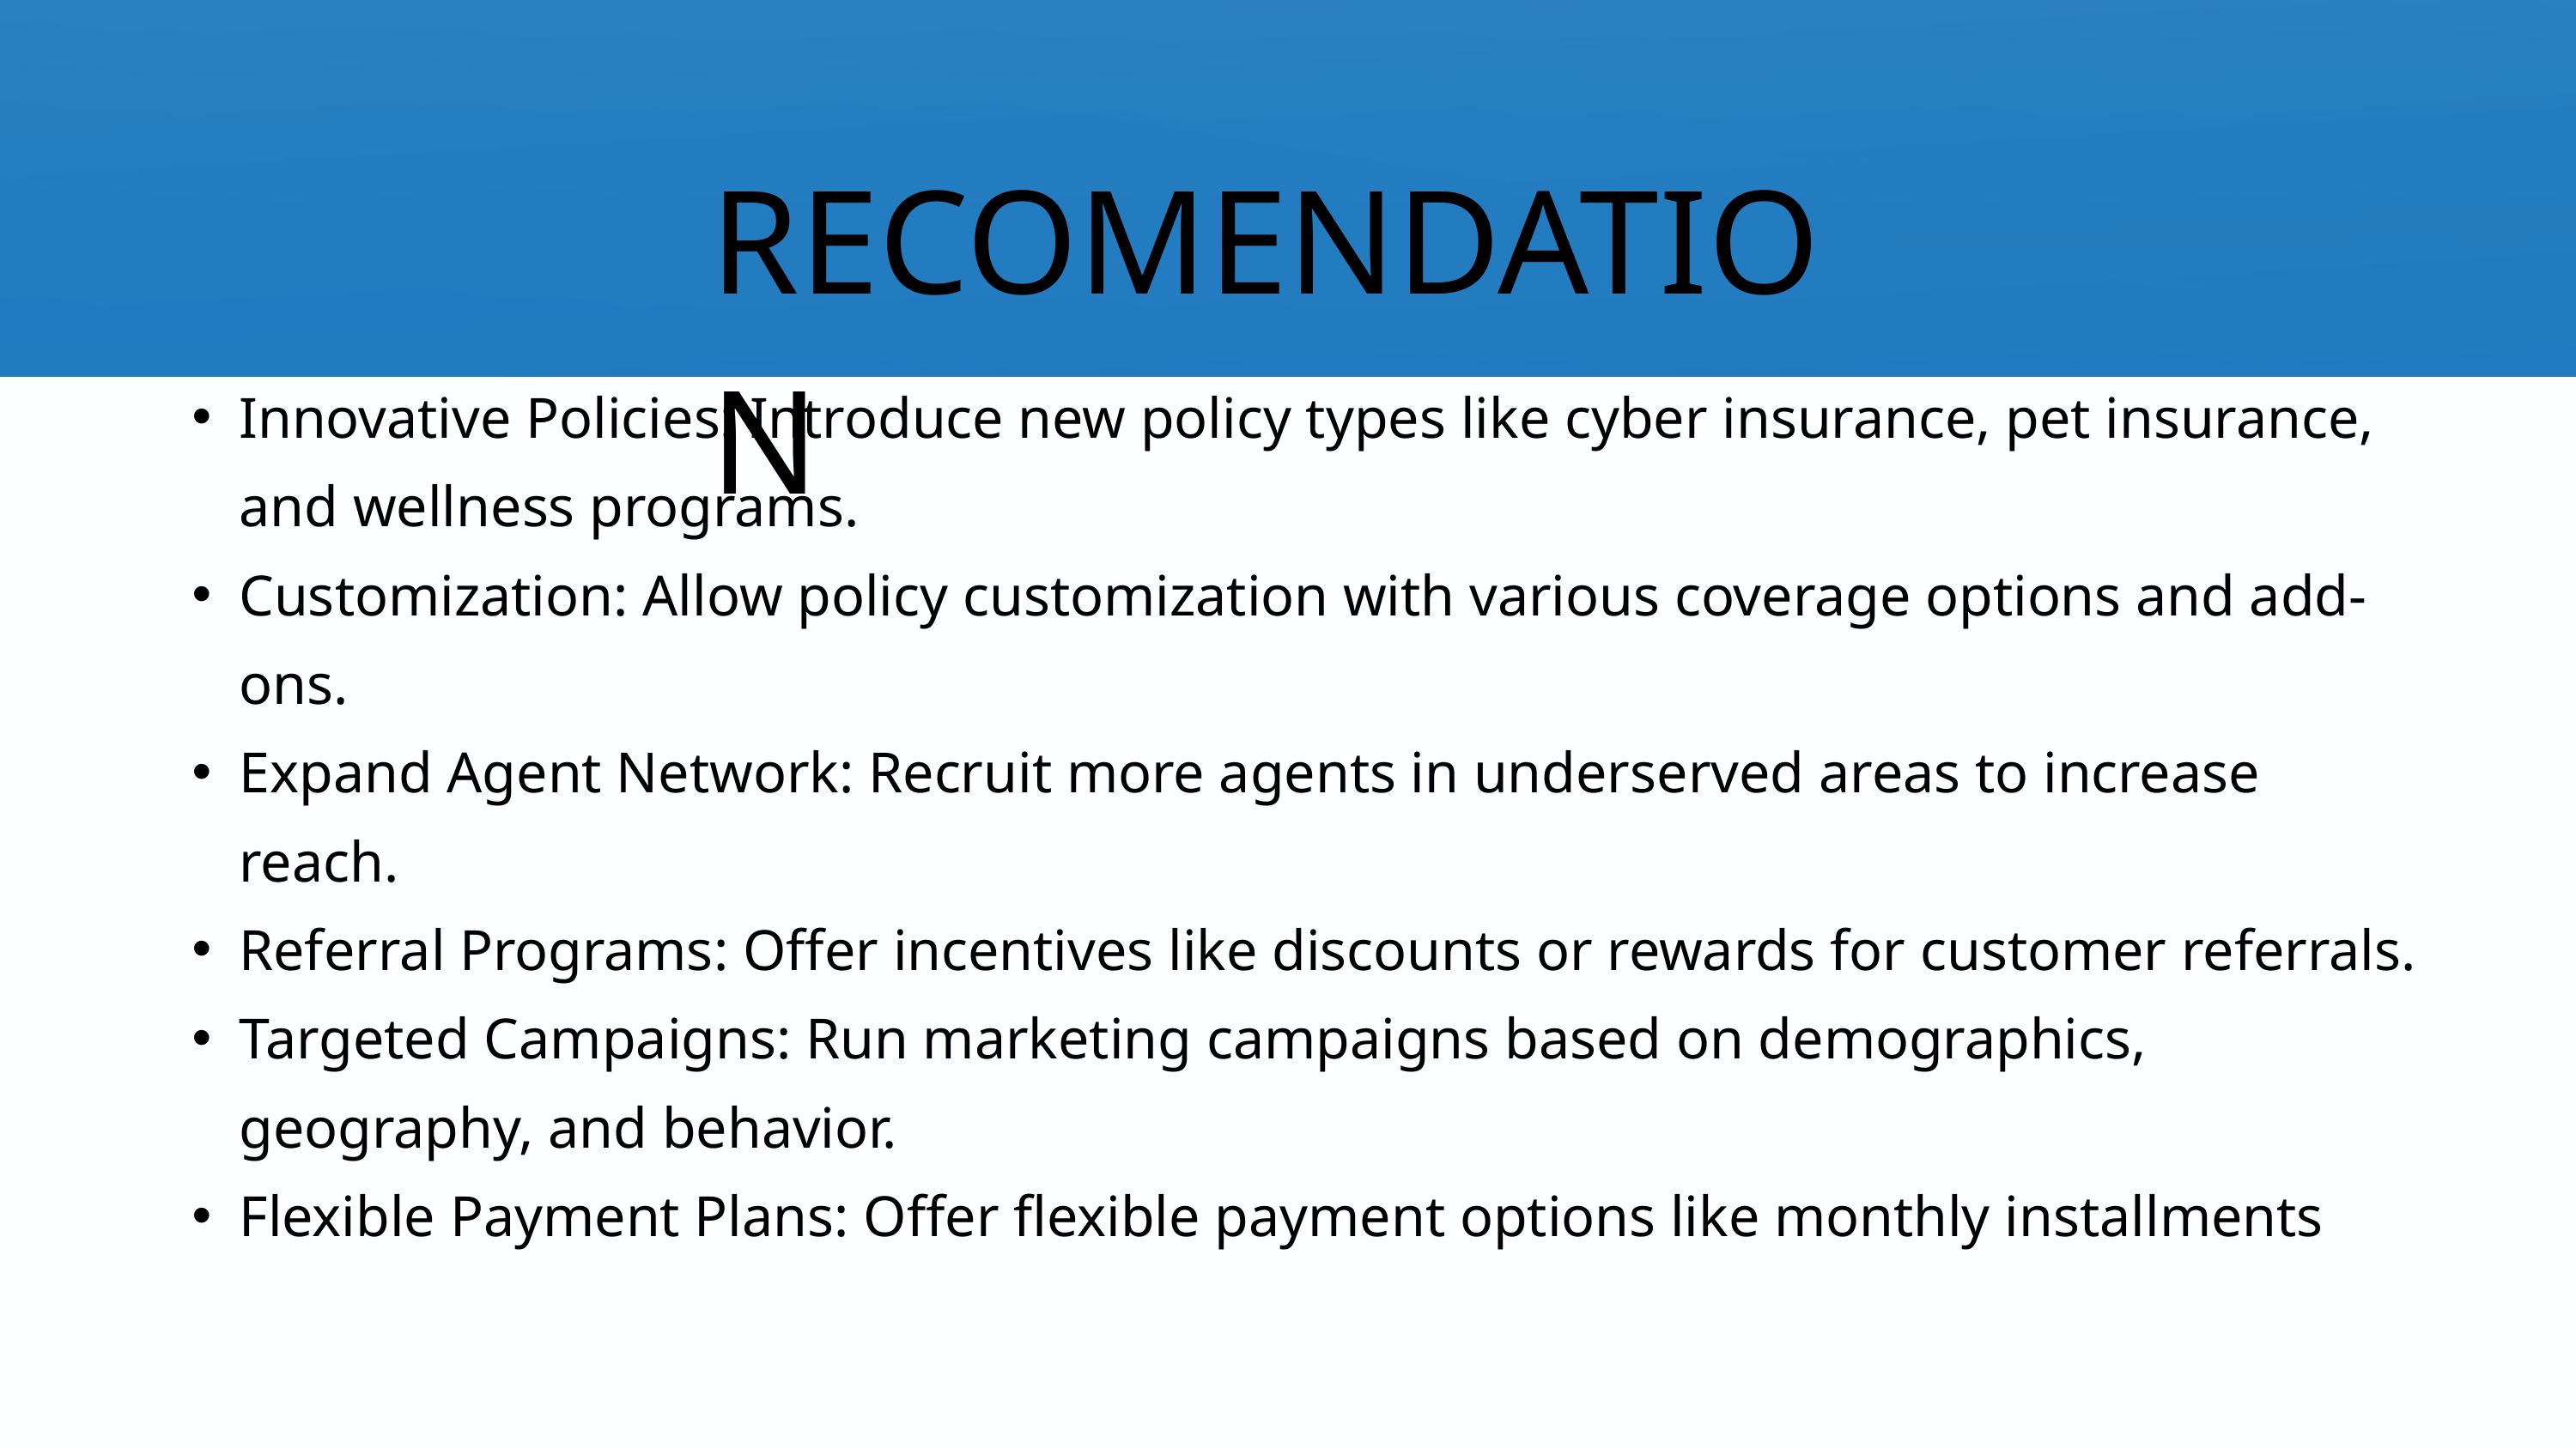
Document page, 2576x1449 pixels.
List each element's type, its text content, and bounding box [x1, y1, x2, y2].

text_box Innovative Policies: Introduce new policy types like cyber insurance, pet insurance, and wellness programs. Customization: Allow policy customization with various coverage options and add-ons. Expand Agent Network: Recruit more agents in underserved areas to increase reach. Referral Programs: Offer incentives like discounts or rewards for customer referrals. Targeted Campaigns: Run marketing campaigns based on demographics, geography, and behavior. Flexible Payment Plans: Offer flexible payment options like monthly installments [144, 360, 2432, 1248]
text_box [0, 0, 2576, 377]
text_box RECOMENDATION [710, 122, 1866, 360]
